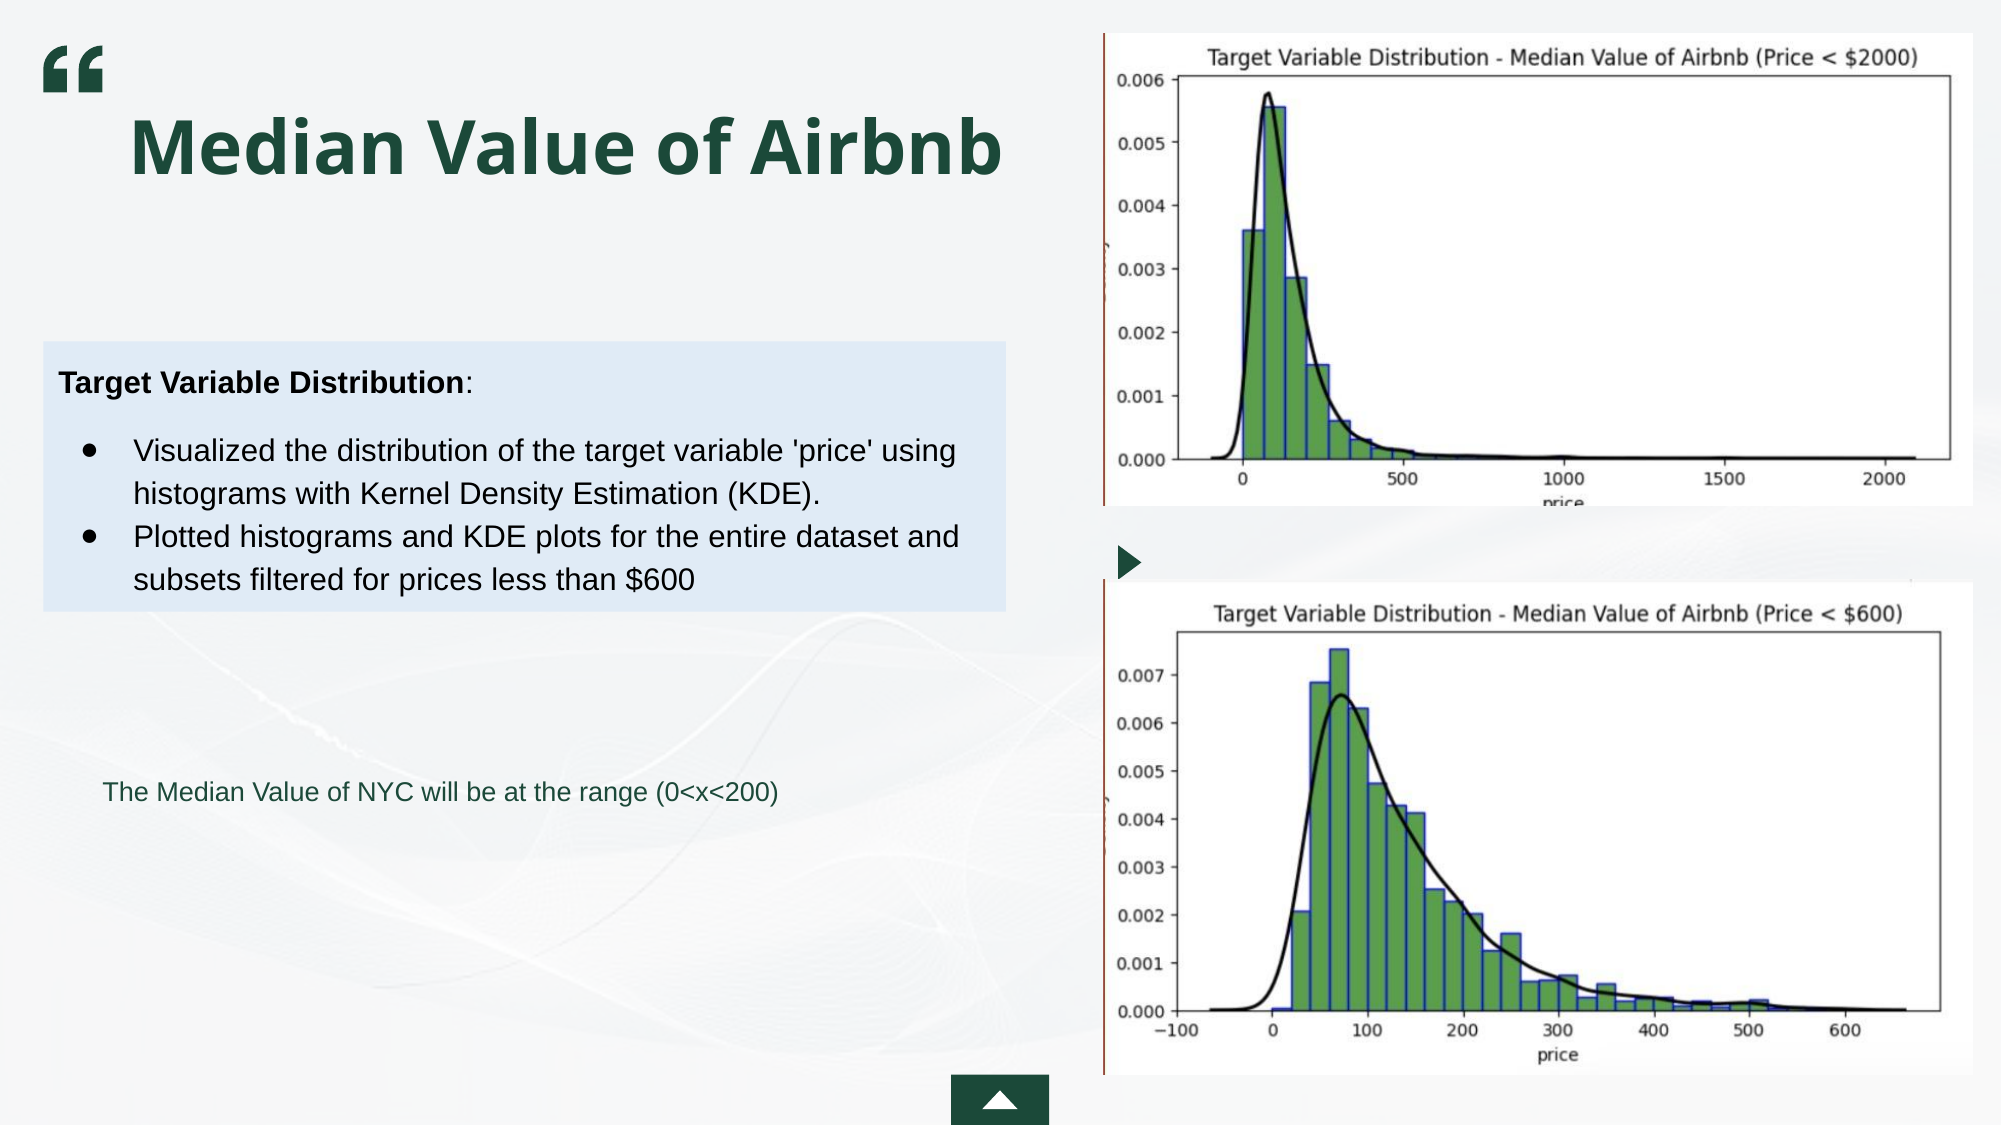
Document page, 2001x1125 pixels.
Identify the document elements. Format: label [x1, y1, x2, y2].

text_box [950, 1074, 1050, 1125]
picture [0, 0, 2000, 1125]
